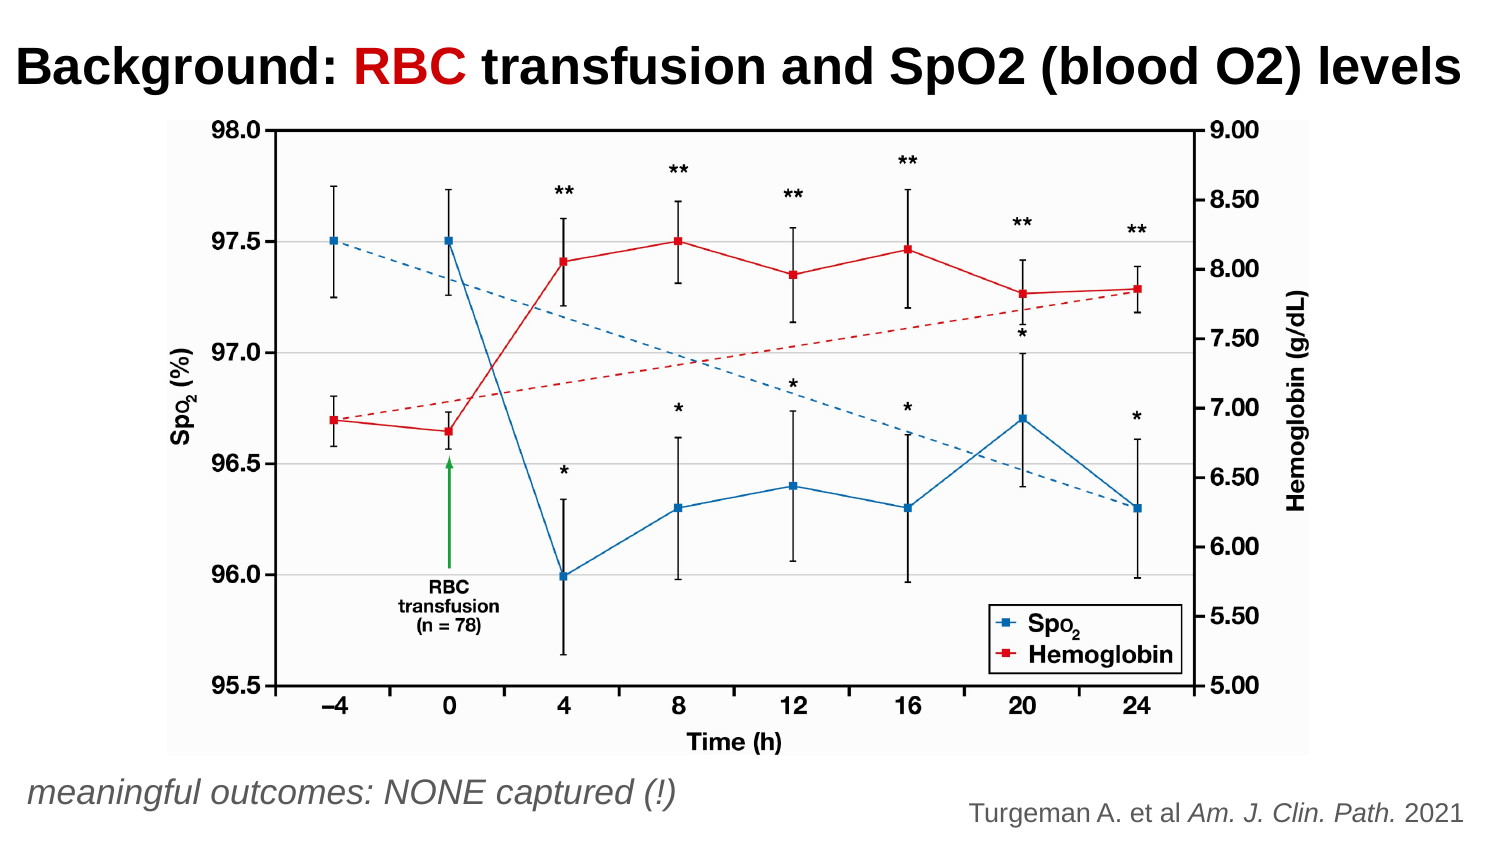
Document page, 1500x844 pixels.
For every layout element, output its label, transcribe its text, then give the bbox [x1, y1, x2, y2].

picture [167, 120, 1309, 755]
text_box meaningful outcomes: NONE captured (!) [11, 753, 736, 827]
text_box Turgeman A. et al Am. J. Clin. Path. 2021 [953, 780, 1500, 843]
title Background: RBC transfusion and SpO2 (blood O2) levels [0, 17, 1487, 112]
